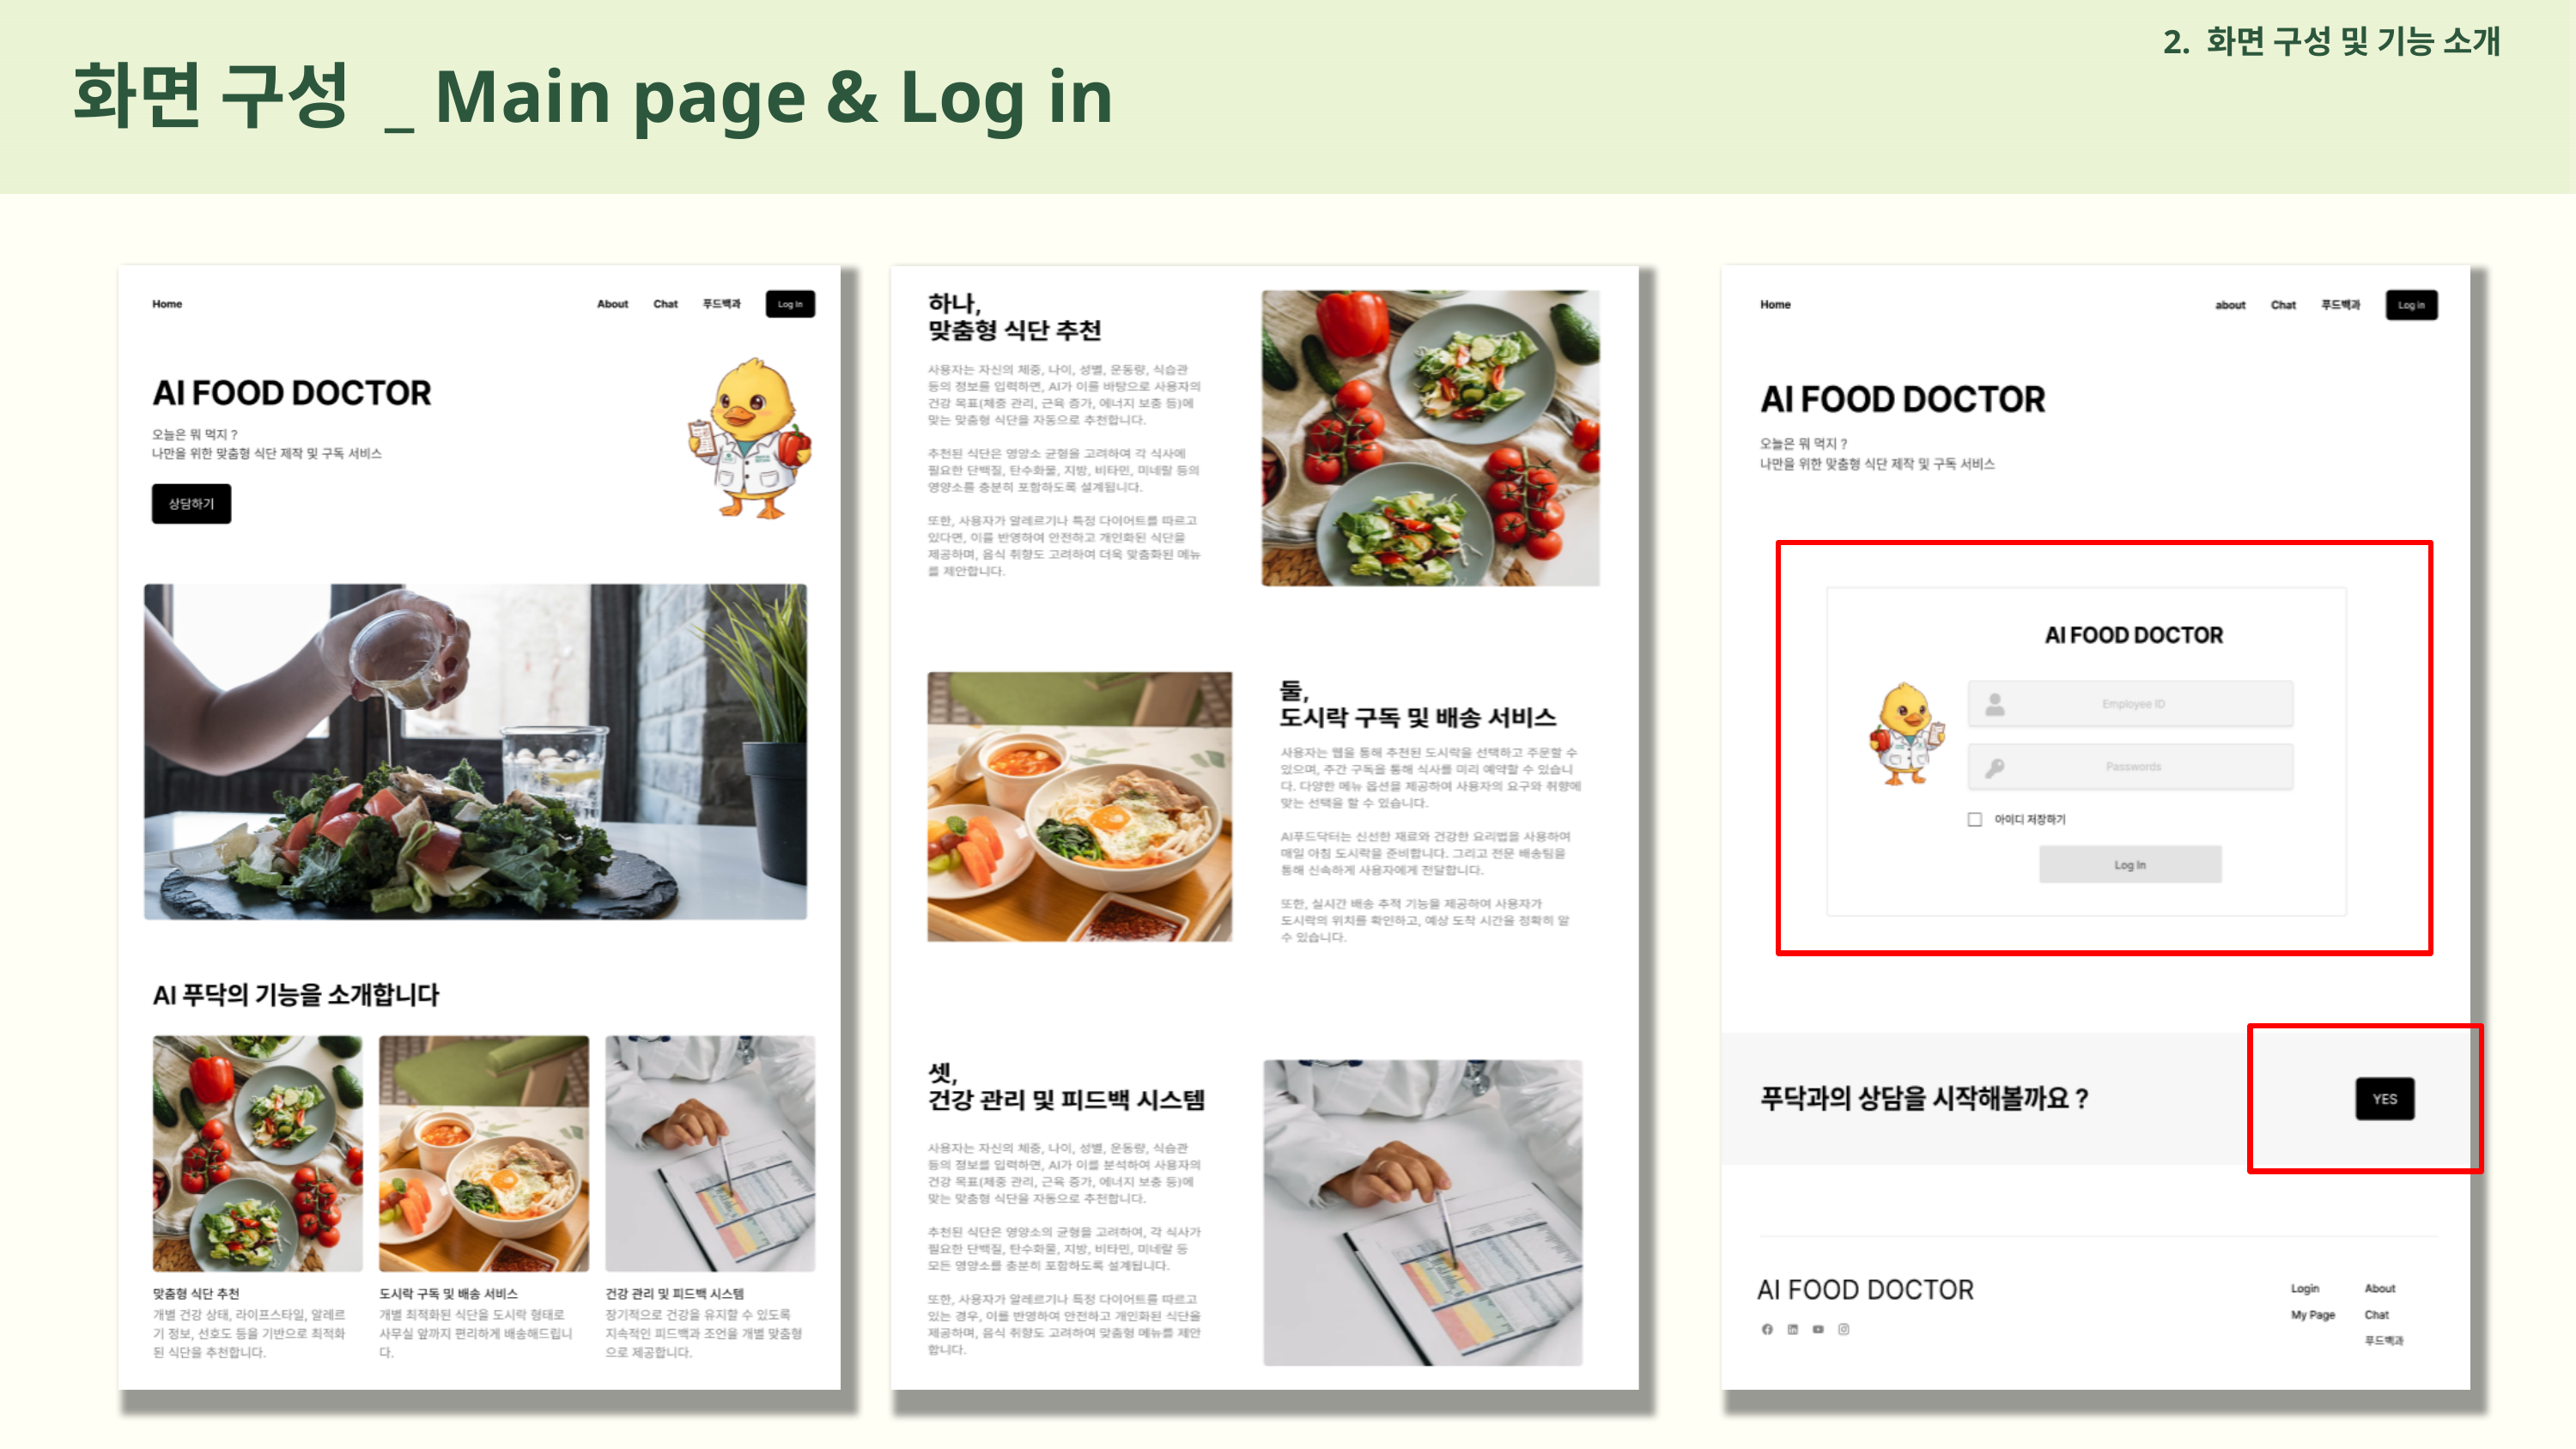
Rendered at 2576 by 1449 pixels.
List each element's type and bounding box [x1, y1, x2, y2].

text_box [2475, 1025, 2482, 1172]
picture [890, 265, 1639, 1390]
picture [0, 0, 2576, 194]
picture [118, 265, 841, 1390]
picture [1722, 265, 2471, 1390]
